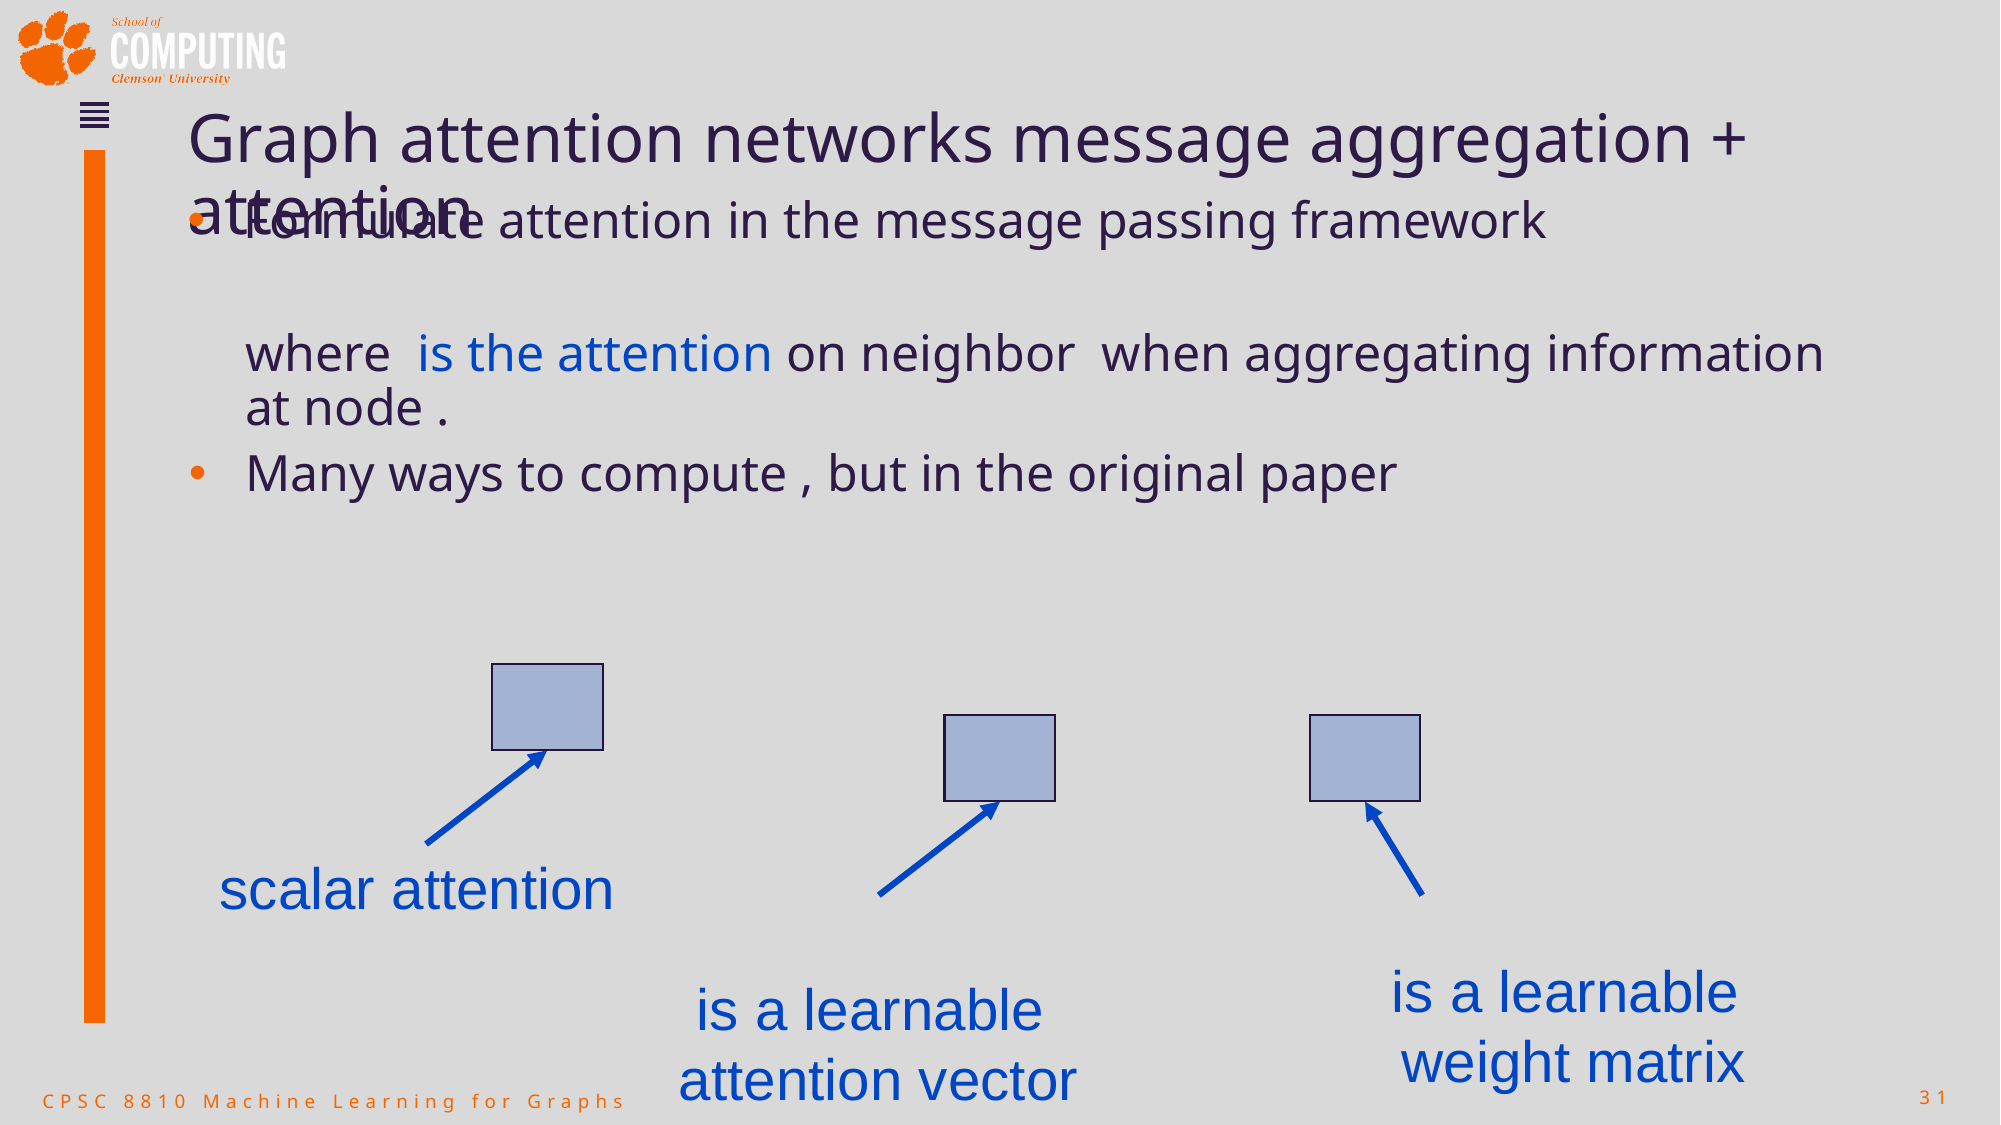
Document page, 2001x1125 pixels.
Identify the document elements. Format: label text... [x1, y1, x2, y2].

picture [18, 10, 285, 86]
title Graph attention networks message aggregation + attention [187, 104, 1913, 178]
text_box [43, 664, 1957, 1125]
